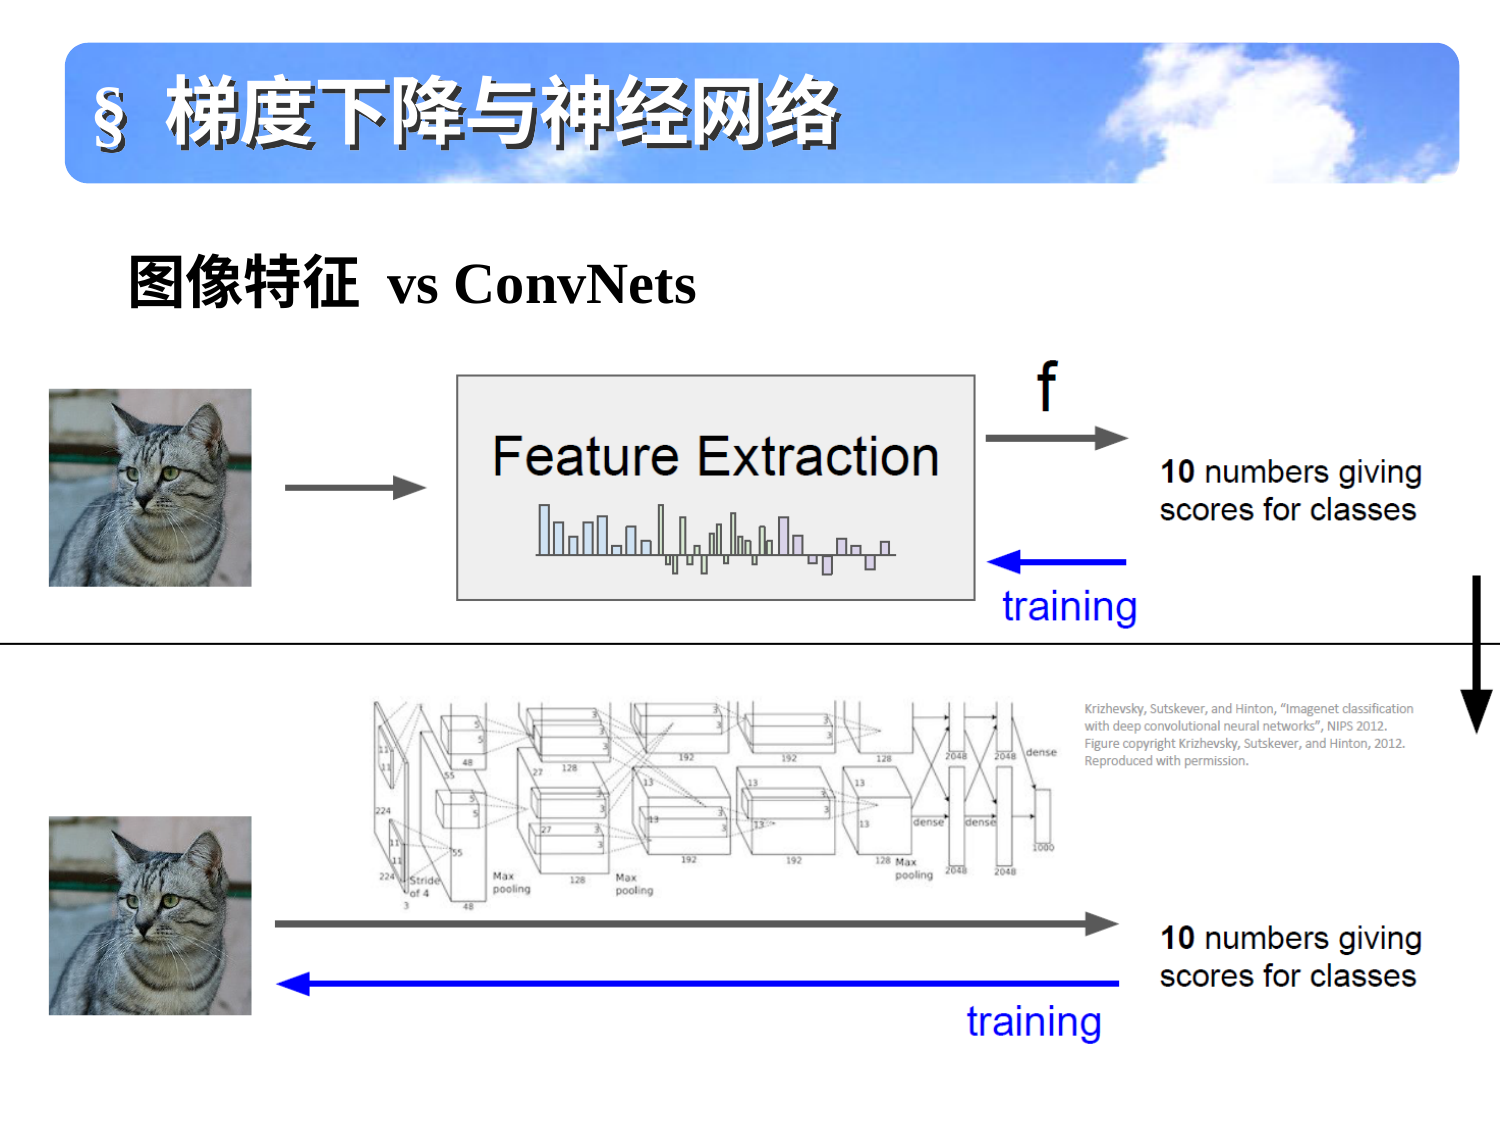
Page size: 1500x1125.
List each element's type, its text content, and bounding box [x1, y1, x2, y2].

text_box 图像特征 vs ConvNets [112, 237, 1450, 323]
picture [0, 349, 1500, 1053]
text_box § 梯度下降与神经网络 [74, 49, 1288, 168]
picture [64, 42, 1460, 184]
